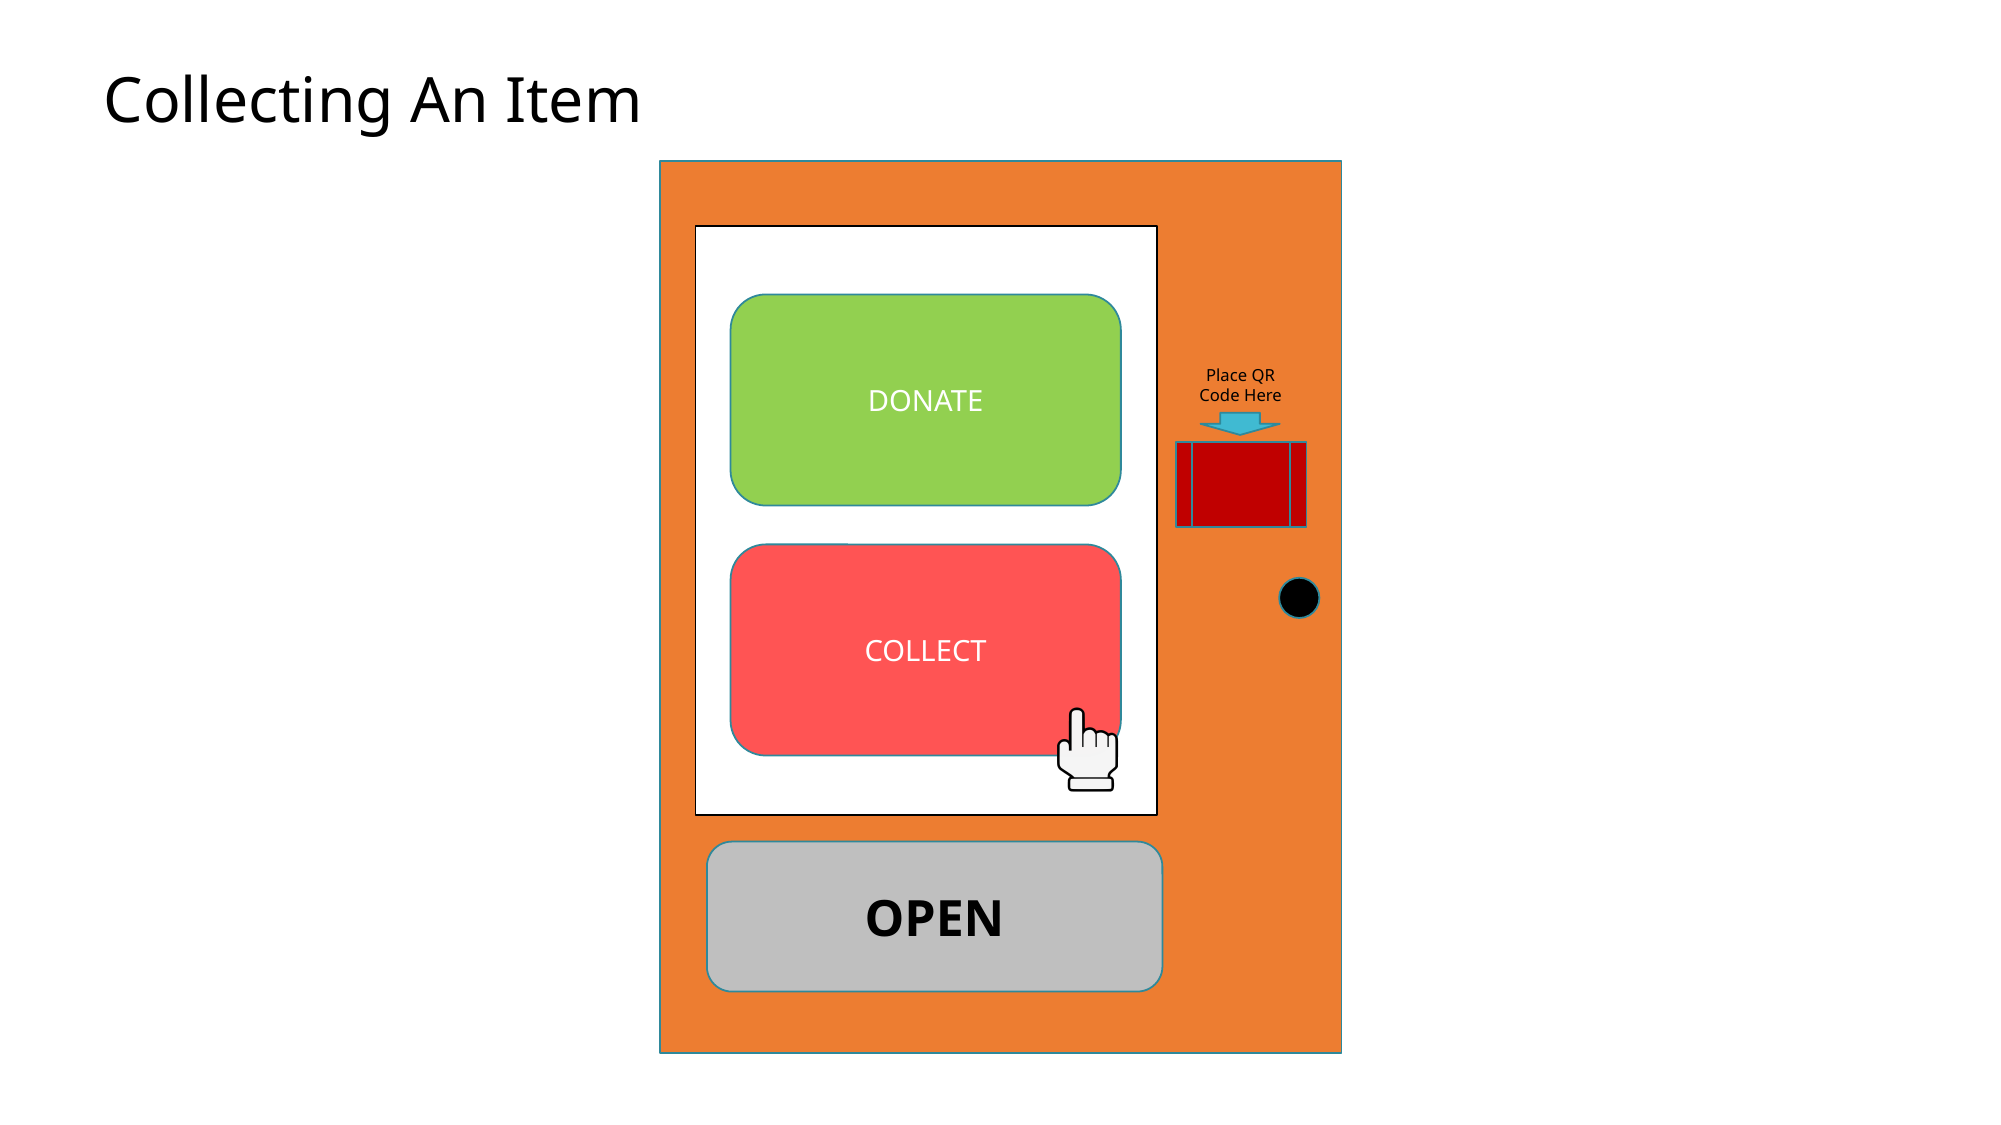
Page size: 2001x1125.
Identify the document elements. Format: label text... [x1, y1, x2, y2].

text_box [695, 225, 1158, 816]
text_box DONATE [729, 293, 1122, 507]
text_box [1199, 411, 1281, 436]
text_box OPEN [706, 840, 1164, 993]
picture [1052, 704, 1123, 796]
text_box Collecting An Item [88, 52, 753, 143]
text_box [659, 160, 1342, 1054]
text_box [1175, 441, 1307, 528]
text_box Place QR Code Here [1182, 357, 1300, 413]
text_box [1278, 576, 1321, 619]
text_box COLLECT [729, 543, 1122, 757]
